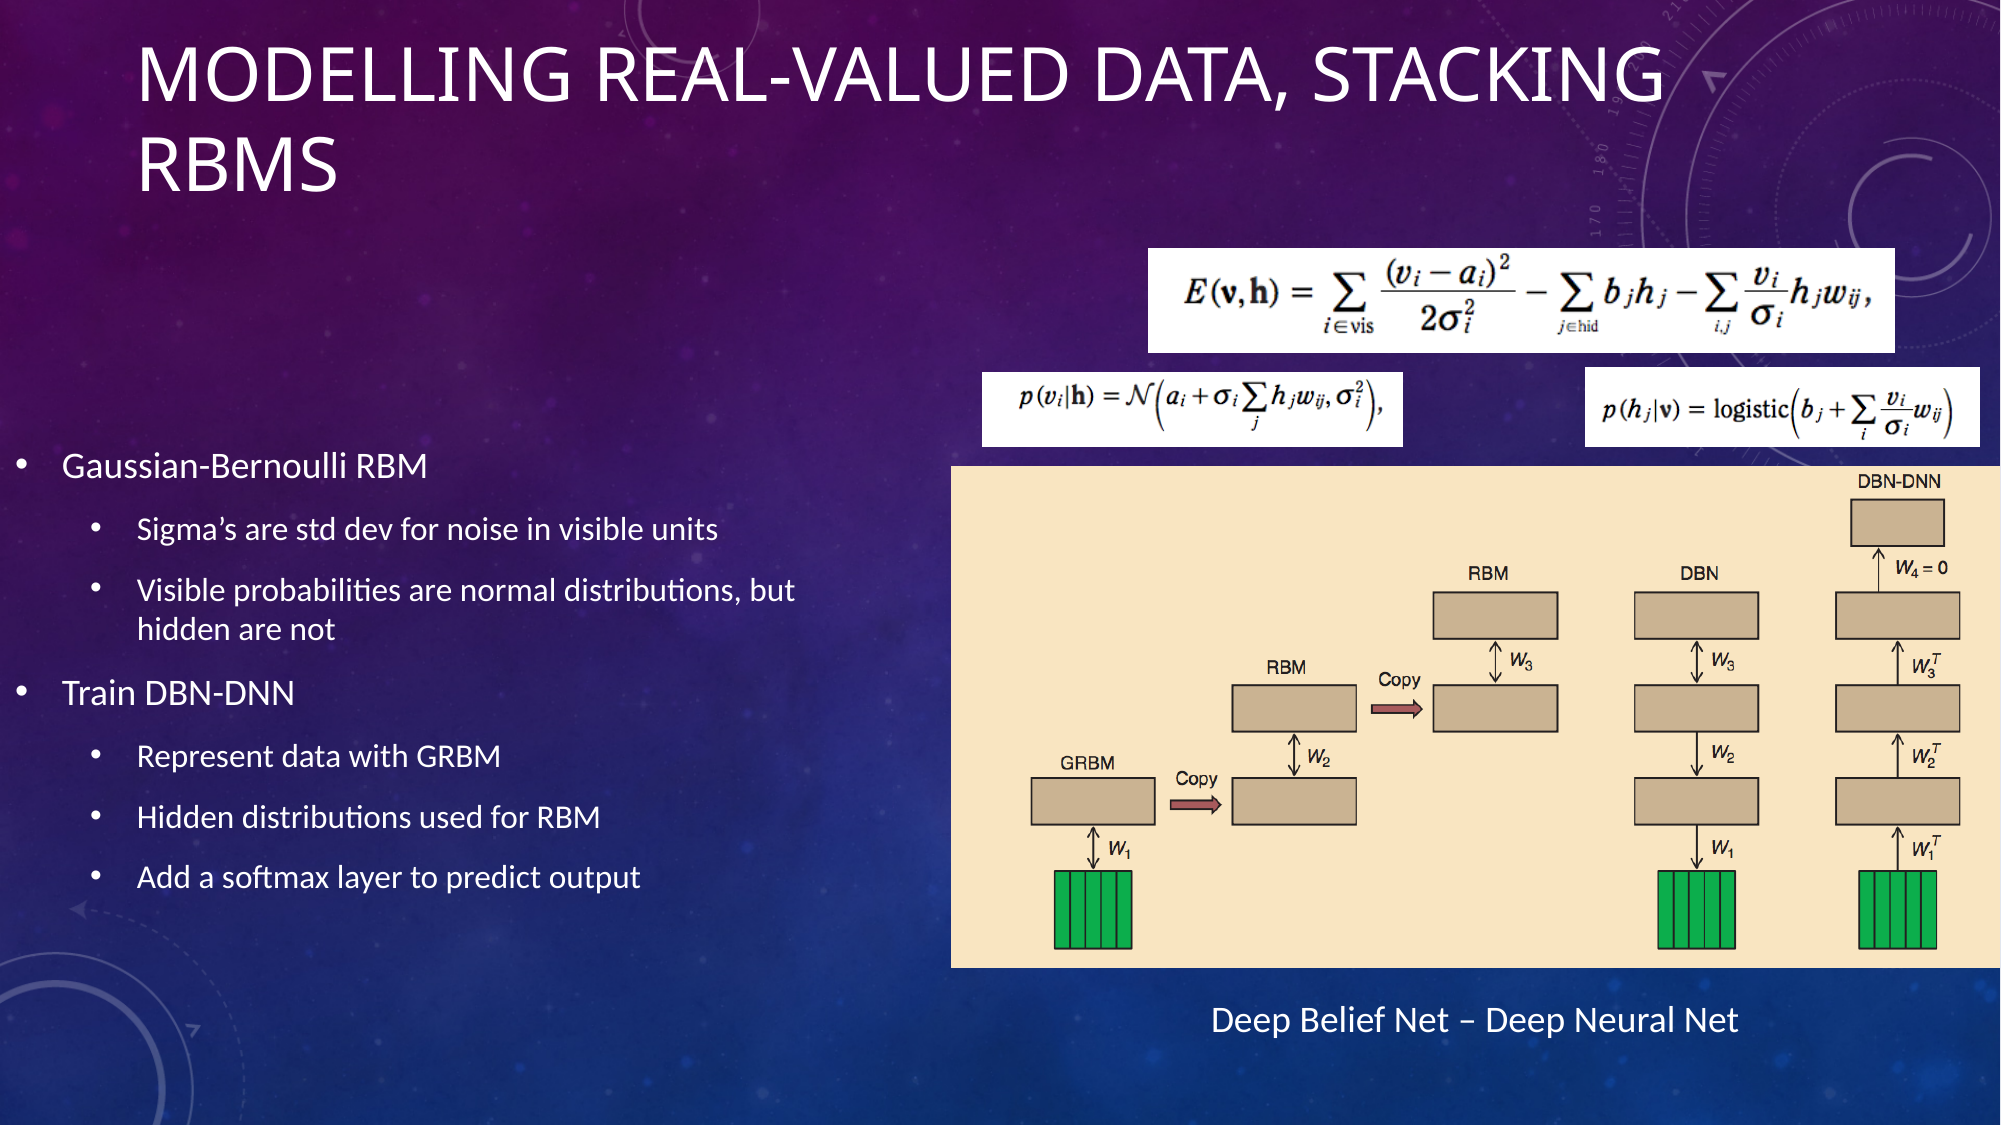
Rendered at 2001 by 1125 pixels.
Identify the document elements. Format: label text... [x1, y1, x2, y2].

title Modelling Real-Valued Data, Stacking RBMs [120, 7, 1846, 225]
picture [0, 0, 2001, 1125]
list Gaussian-Bernoulli RBM Sigma’s are std dev for noise in visible units Visible probabilities are normal distributions, but hidden are not Train DBN-DNN Represent data with GRBM Hidden distributions used for RBM Add a softmax layer to predict output [0, 253, 883, 1084]
text_box Deep Belief Net – Deep Neural Net [1196, 987, 1755, 1047]
